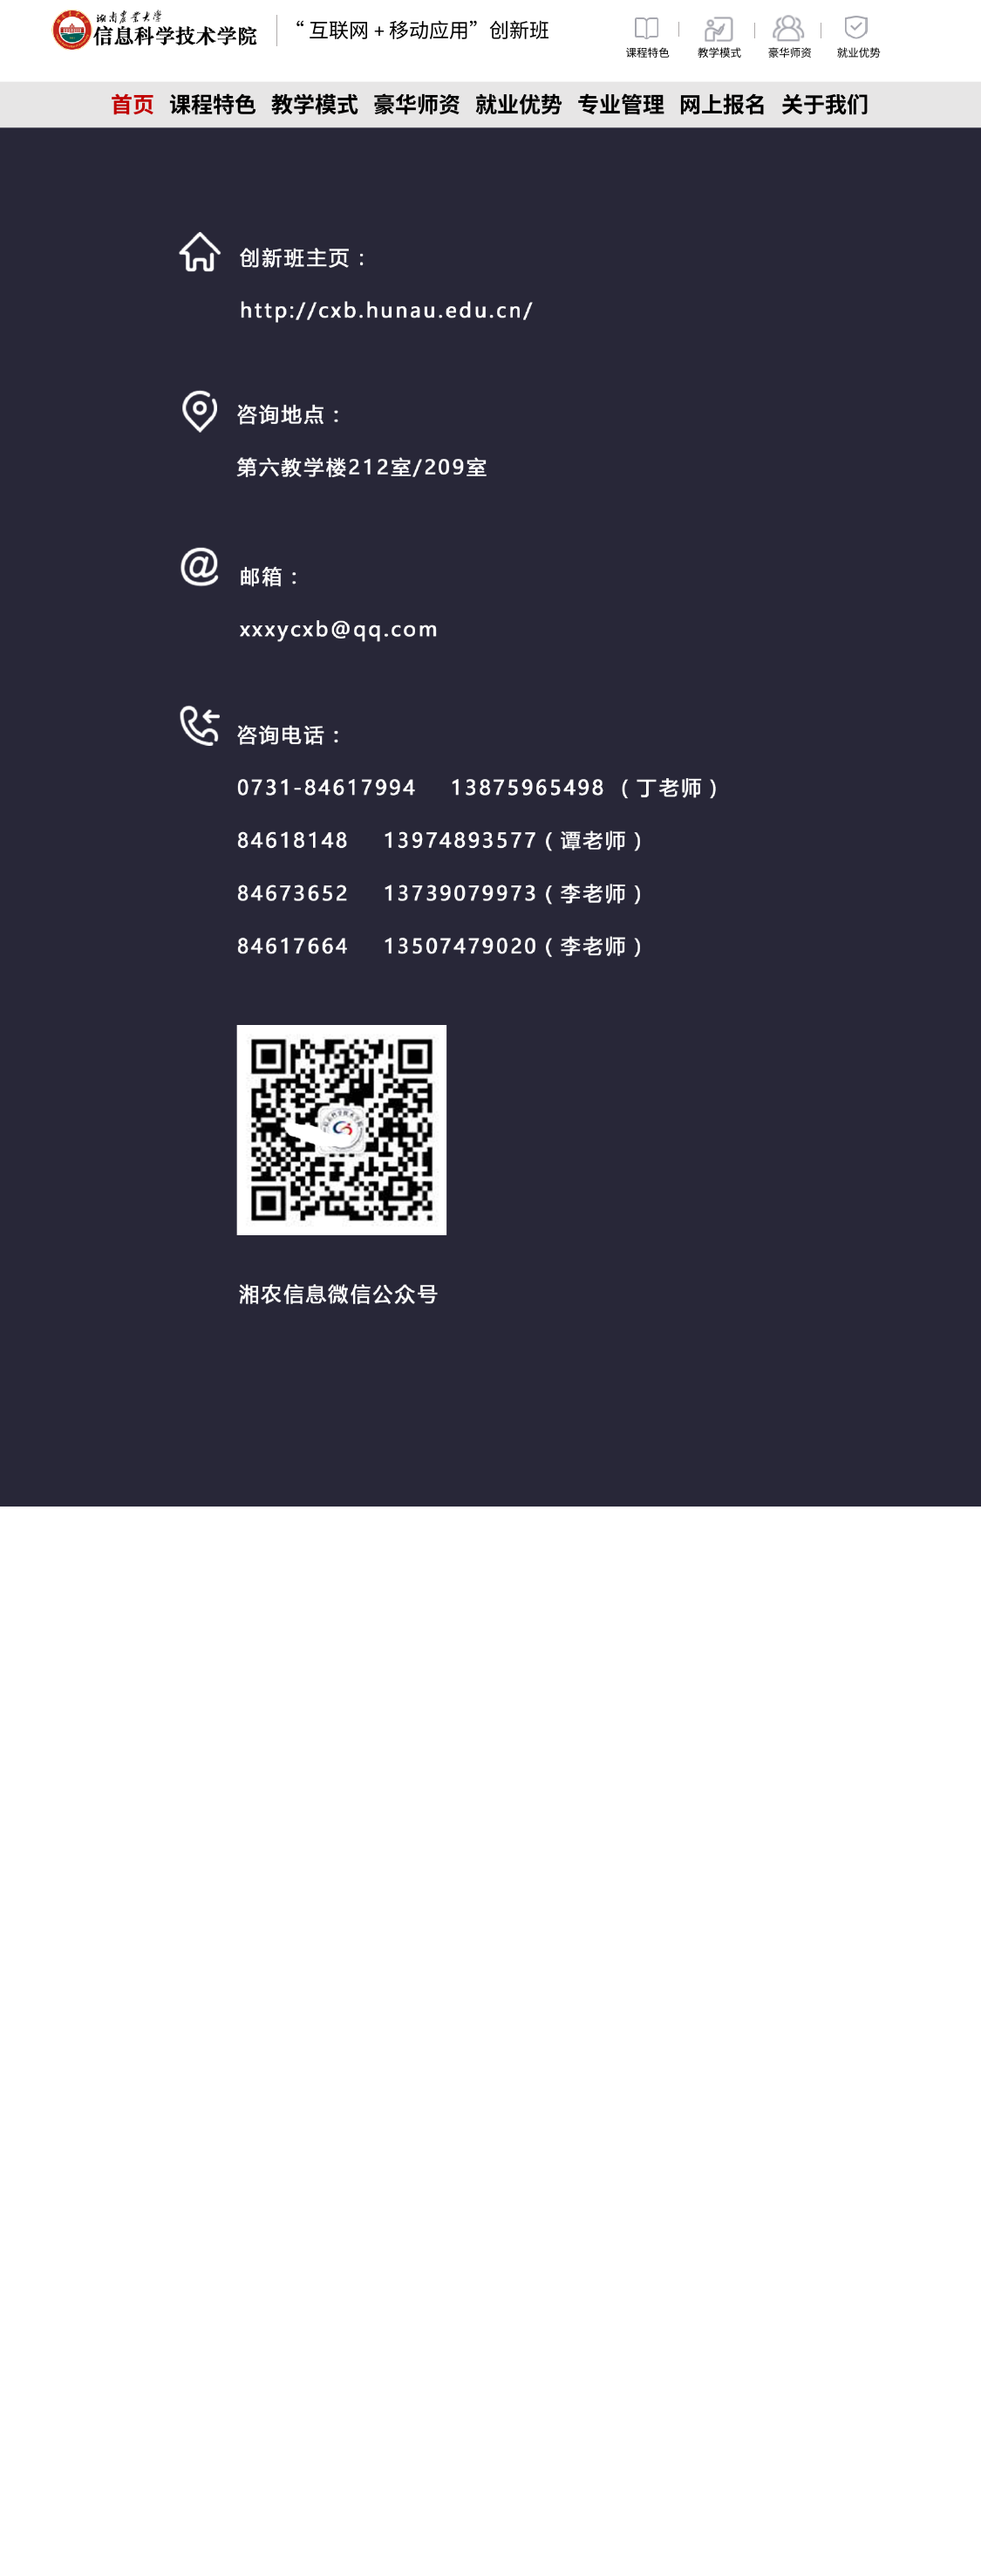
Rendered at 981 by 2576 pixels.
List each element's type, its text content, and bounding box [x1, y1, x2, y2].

picture [51, 1, 257, 58]
text_box 首页 课程特色 教学模式 豪华师资 就业优势 专业管理 网上报名 关于我们 [0, 85, 981, 117]
text_box 就业优势 [823, 39, 894, 65]
picture [834, 6, 883, 39]
text_box [0, 81, 981, 85]
picture [0, 117, 981, 1507]
text_box 教学模式 [685, 39, 755, 65]
text_box “互联网+移动应用”创新班 [271, 11, 582, 49]
text_box 豪华师资 [755, 39, 823, 65]
picture [770, 11, 813, 47]
picture [618, 4, 671, 46]
text_box 课程特色 [612, 39, 683, 65]
picture [694, 6, 747, 51]
